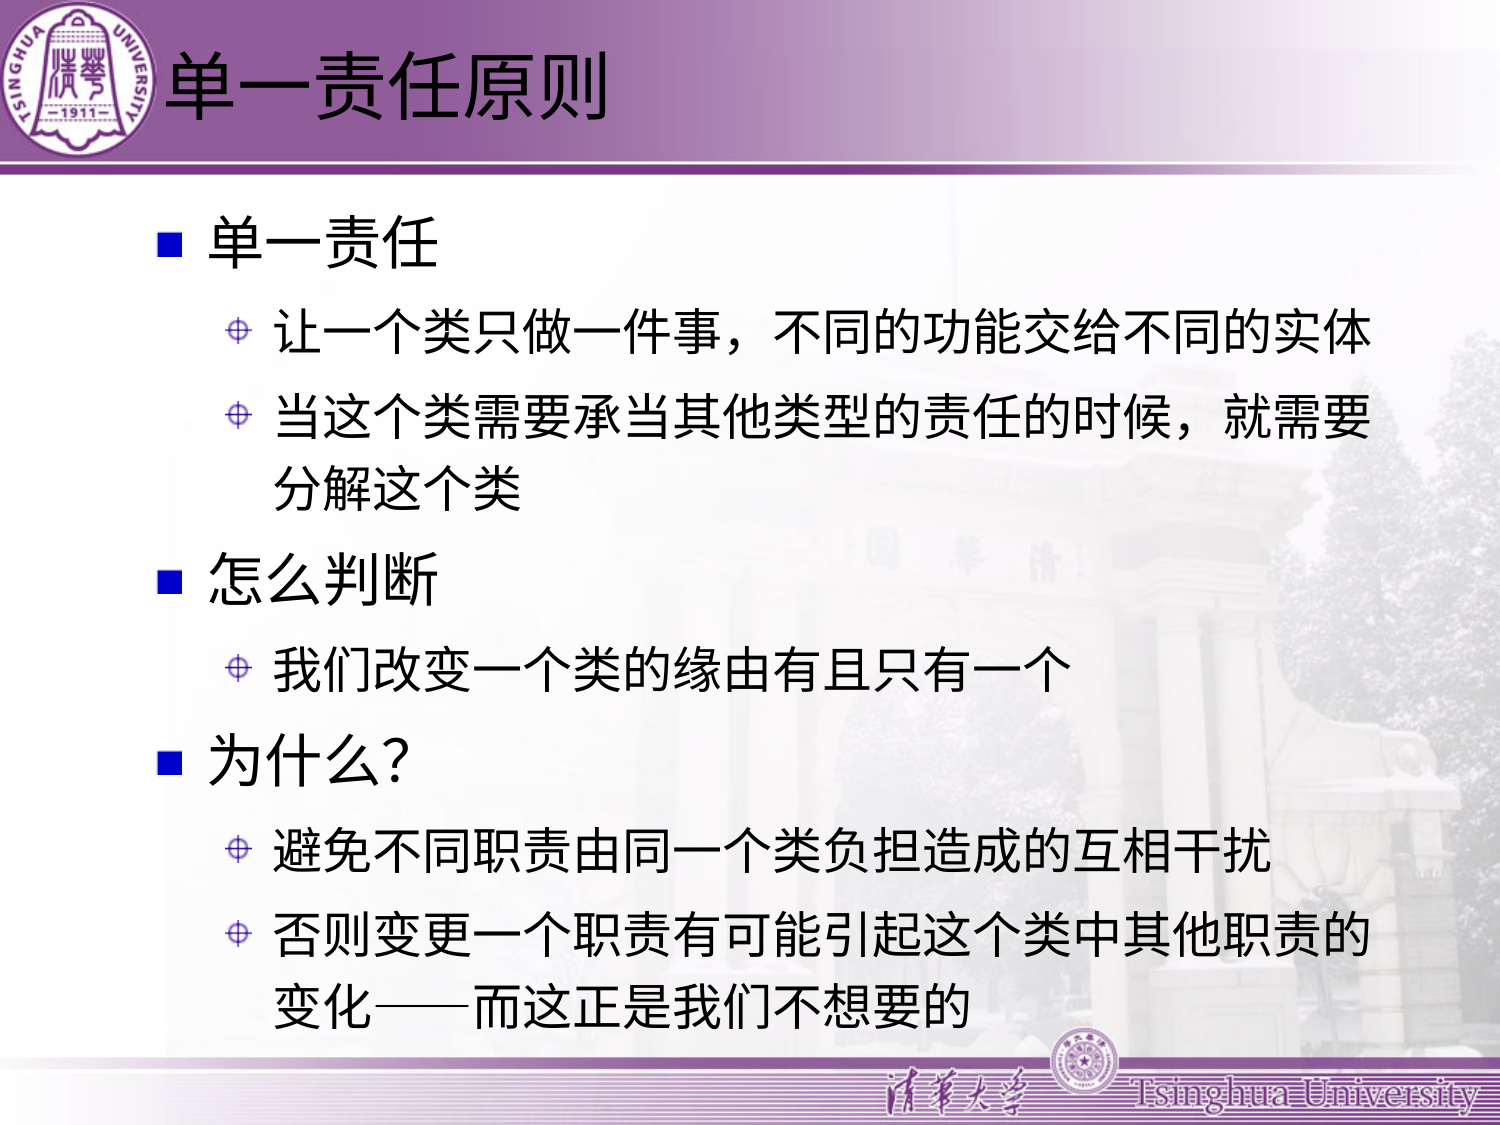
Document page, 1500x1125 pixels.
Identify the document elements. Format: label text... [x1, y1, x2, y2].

list 单一责任 让一个类只做一件事，不同的功能交给不同的实体 当这个类需要承当其他类型的责任的时候，就需要分解这个类 怎么判断 我们改变一个类的缘由有且只有一个 为什么？ 避免不同职责由同一个类负担造成的互相干扰 否则变更一个职责有可能引起这个类中其他职责的变化——而这正是我们不想要的 [135, 184, 1436, 1047]
title 单一责任原则 [147, 19, 1500, 149]
picture [0, 0, 1500, 1125]
